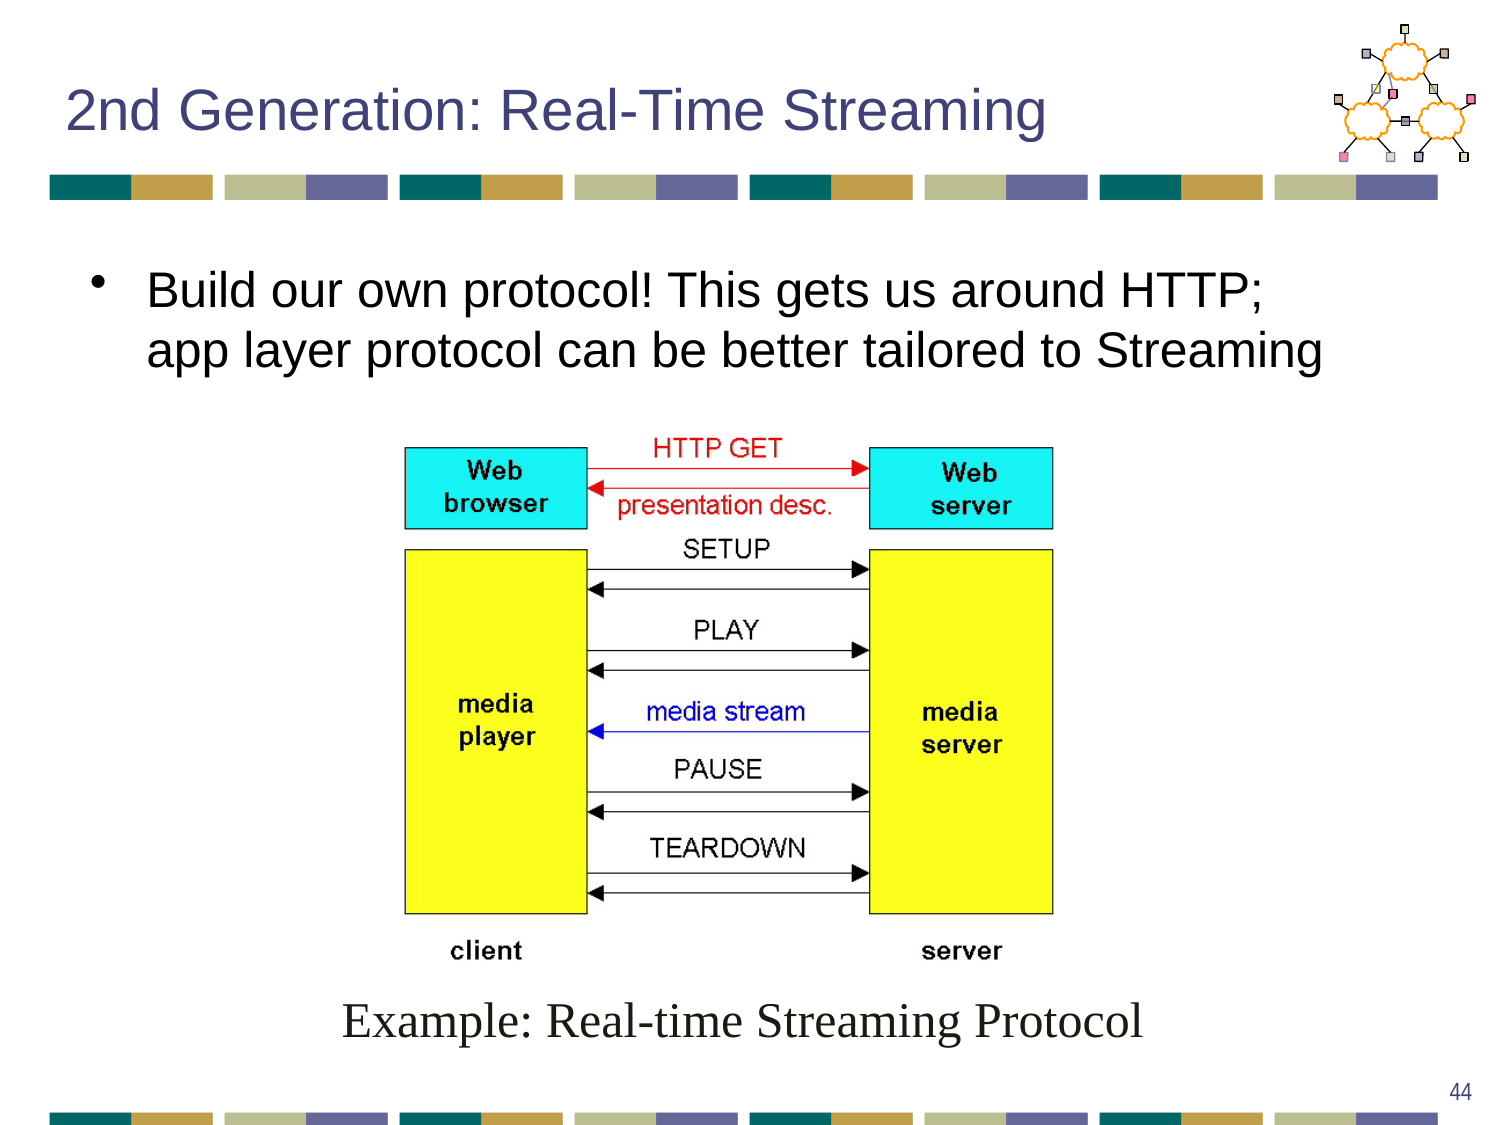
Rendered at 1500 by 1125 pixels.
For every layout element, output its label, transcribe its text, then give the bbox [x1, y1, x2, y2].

list Build our own protocol! This gets us around HTTP; app layer protocol can be better tailored to Streaming [74, 250, 1466, 405]
picture [312, 424, 1146, 977]
slide_number 44 [1174, 1037, 1488, 1113]
title 2nd Generation: Real-Time Streaming [50, 38, 1225, 176]
text_box Example: Real-time Streaming Protocol [326, 980, 1160, 1056]
